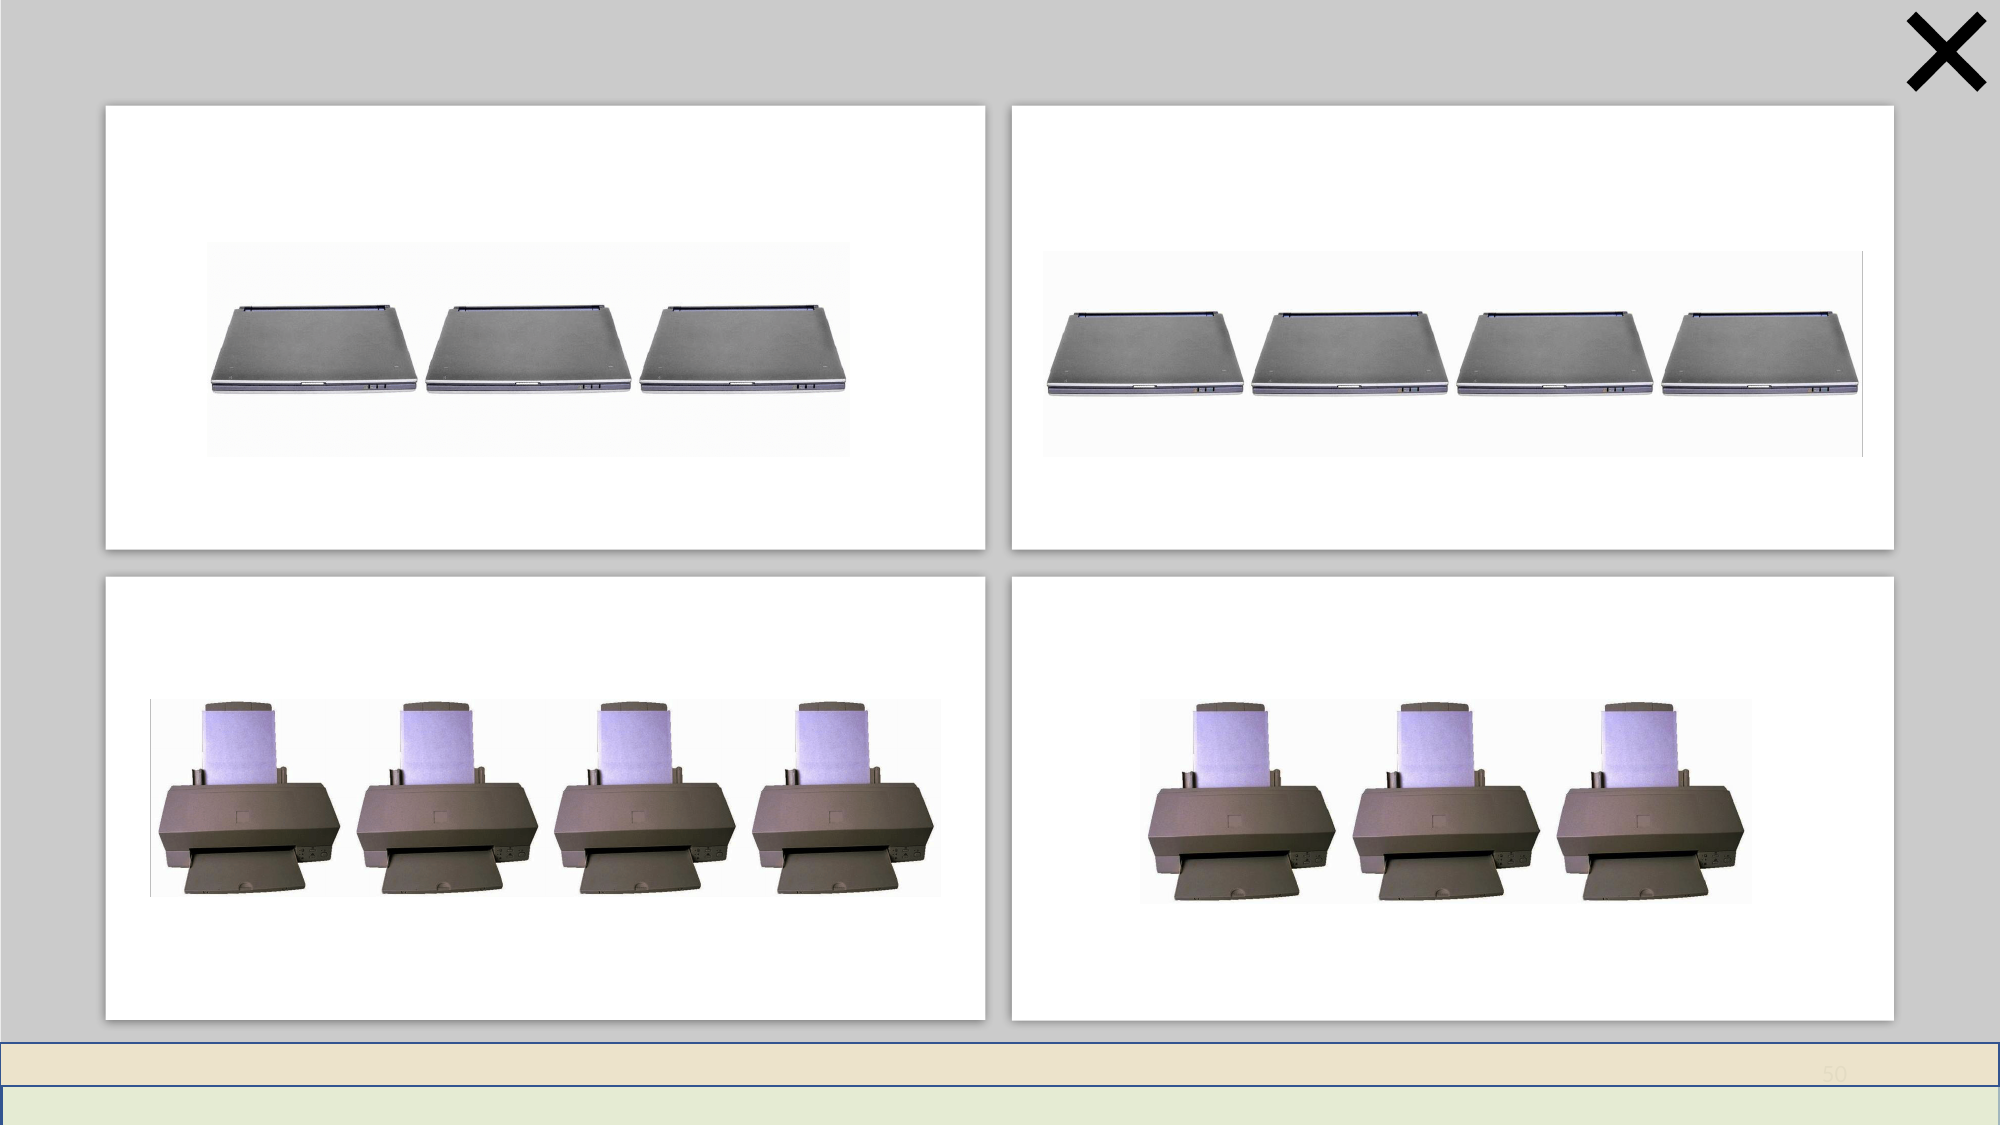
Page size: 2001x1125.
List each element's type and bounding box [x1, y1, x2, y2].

text_box [104, 576, 986, 1021]
picture [1139, 699, 1752, 904]
picture [1043, 251, 1863, 457]
text_box [0, 1042, 2000, 1085]
text_box [1011, 104, 1895, 551]
picture [1892, 0, 2000, 106]
text_box [0, 1085, 2000, 1125]
text_box [0, 0, 2000, 1042]
picture [150, 699, 941, 898]
text_box [104, 104, 986, 551]
picture [207, 242, 850, 457]
text_box [1011, 576, 1895, 1022]
